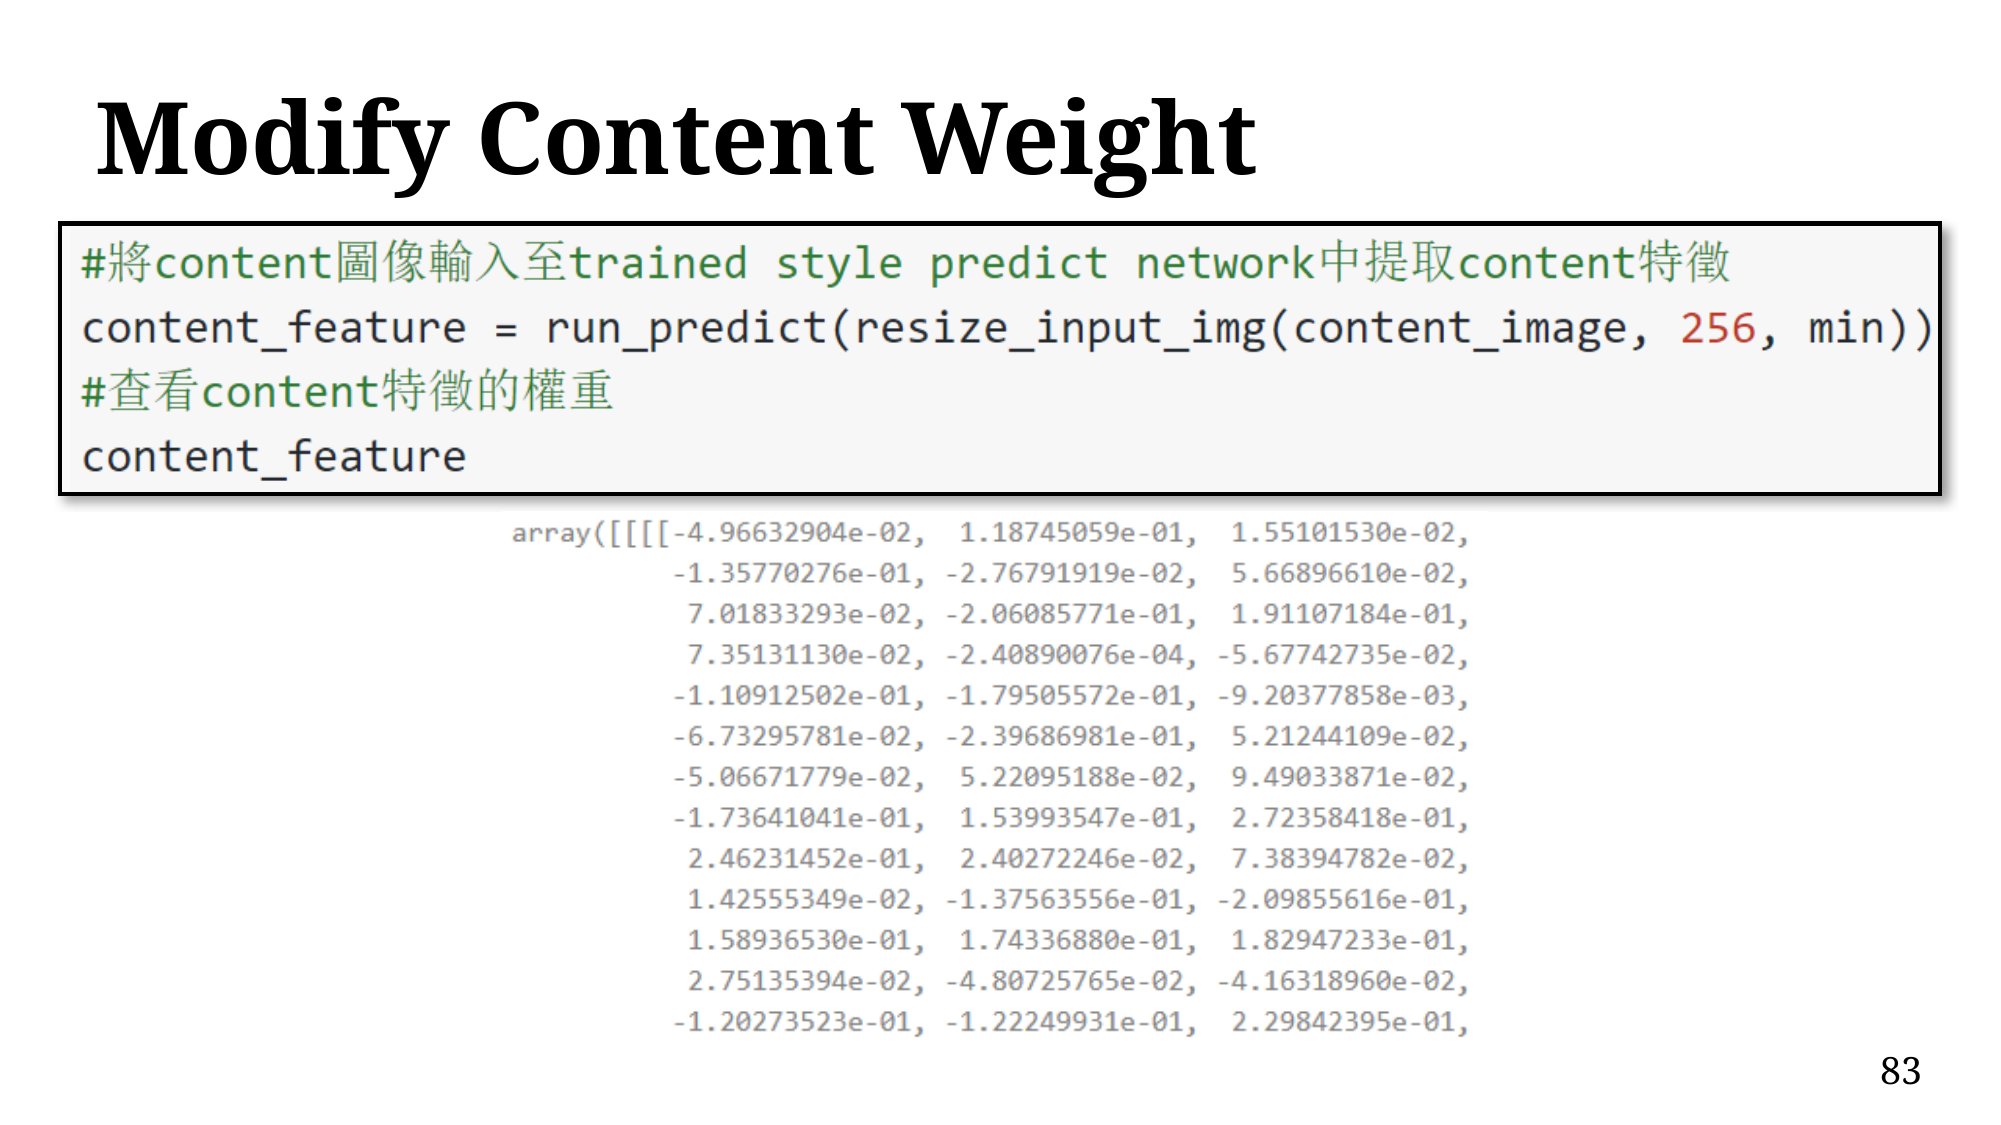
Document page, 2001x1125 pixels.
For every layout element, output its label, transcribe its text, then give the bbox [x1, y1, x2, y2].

picture [62, 225, 1938, 492]
title Modify Content Weight [80, 59, 1920, 221]
picture [502, 511, 1488, 1043]
slide_number 83 [1487, 1042, 1938, 1103]
